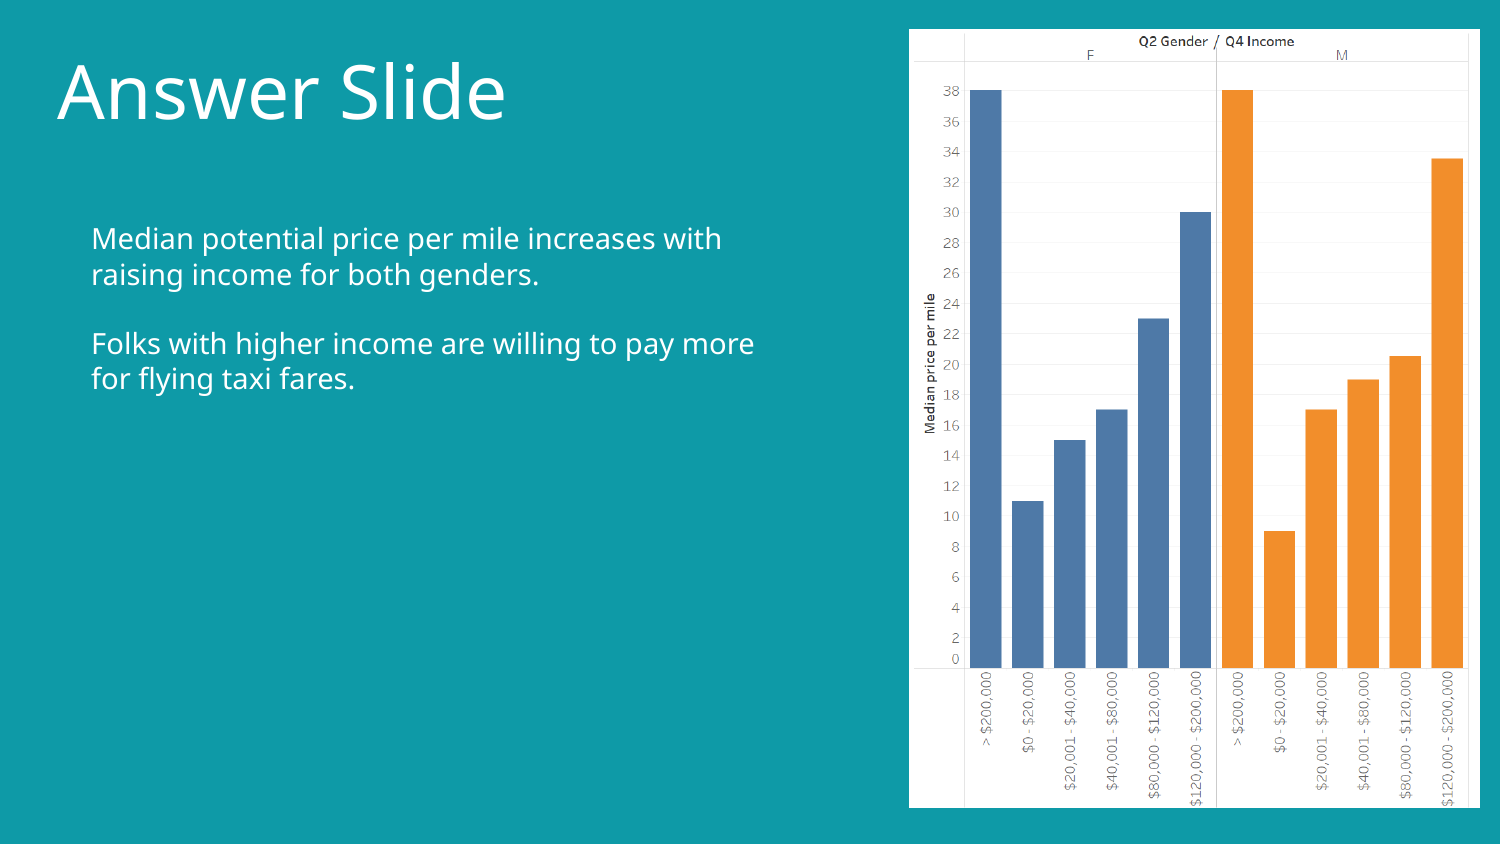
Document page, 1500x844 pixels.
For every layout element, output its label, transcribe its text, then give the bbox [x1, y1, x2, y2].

text_box Median potential price per mile increases with raising income for both genders. Folks with higher income are willing to pay more for flying taxi fares. [57, 205, 798, 638]
title Answer Slide [42, 29, 907, 134]
picture [909, 28, 1480, 808]
